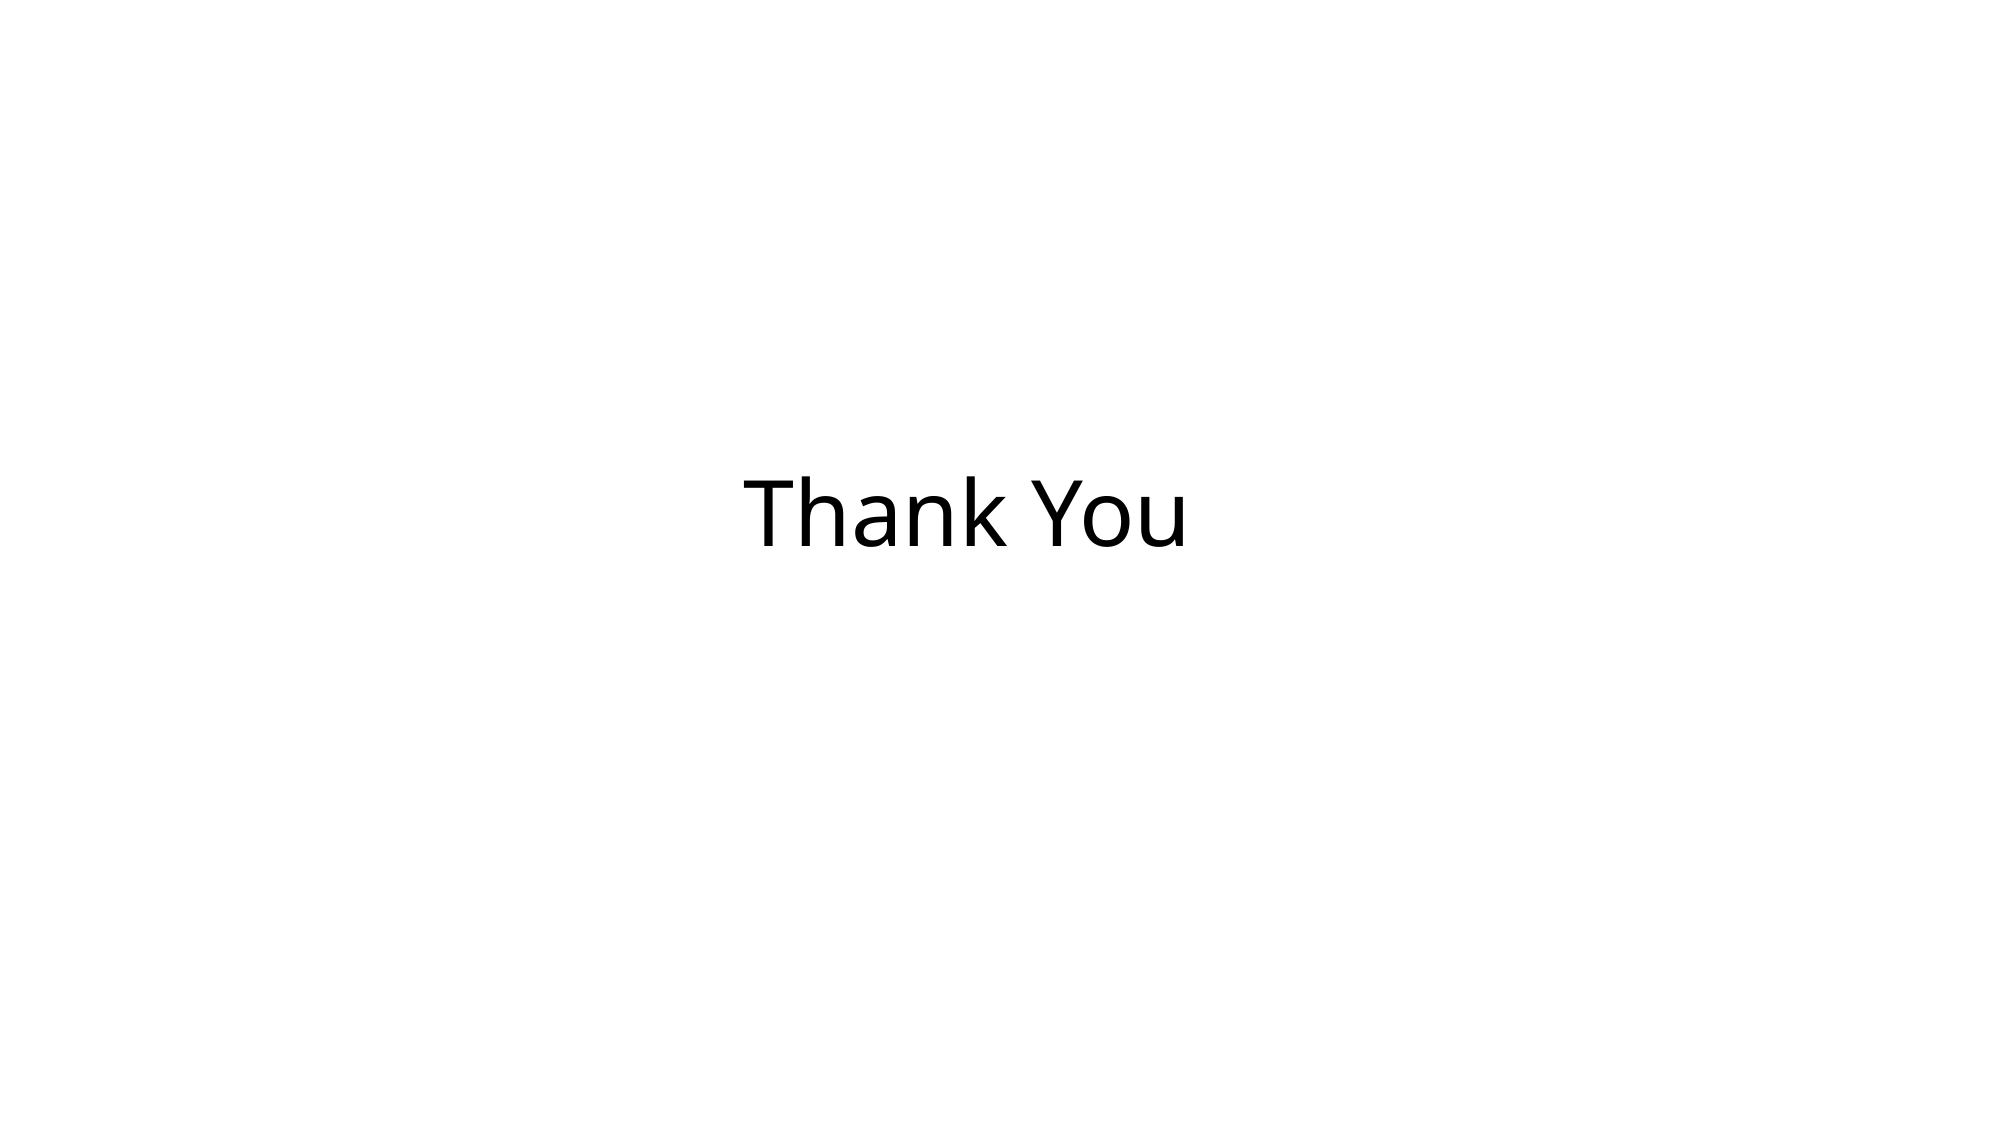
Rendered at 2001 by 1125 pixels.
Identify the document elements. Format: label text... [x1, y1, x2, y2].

title Thank You [728, 407, 1272, 626]
